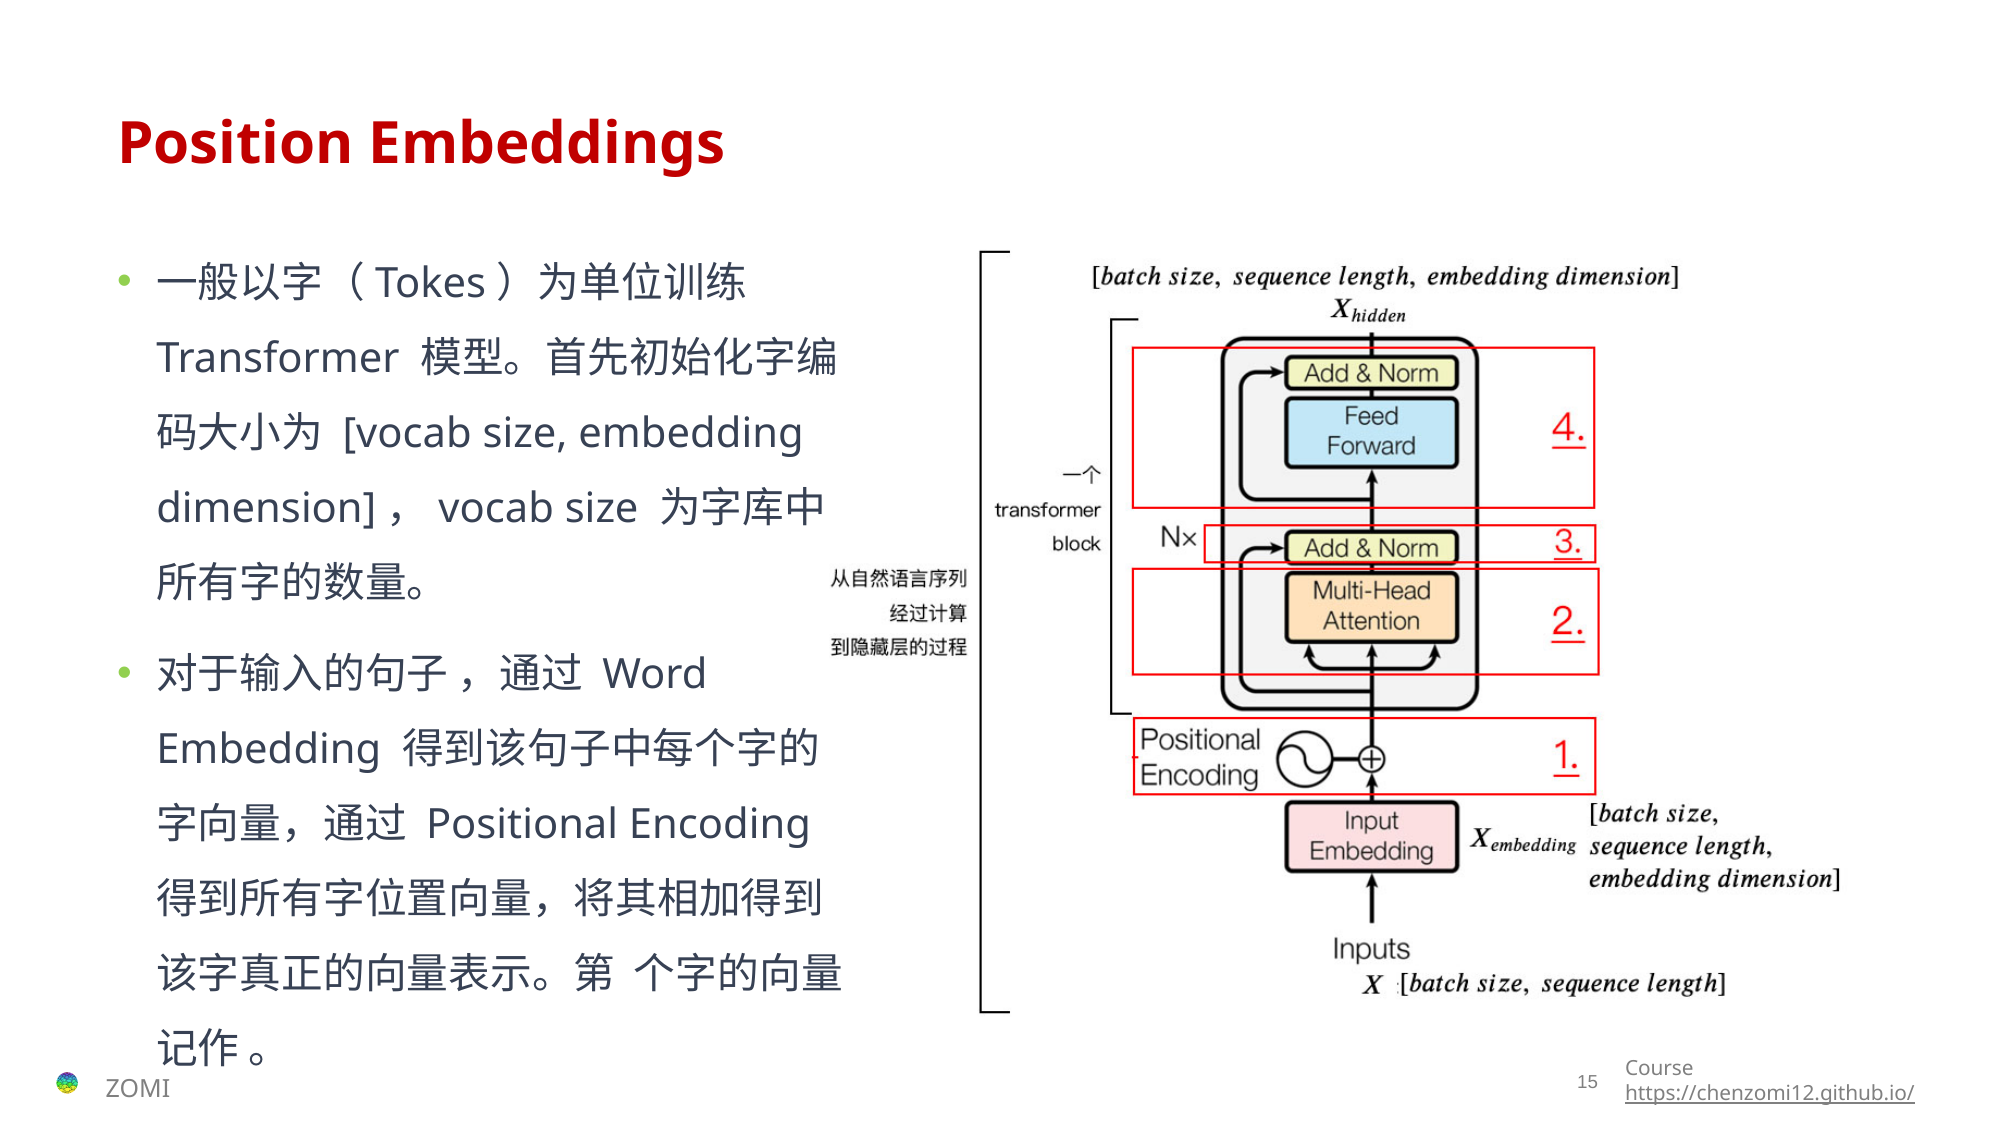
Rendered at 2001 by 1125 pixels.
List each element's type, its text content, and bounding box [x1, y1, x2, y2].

picture [812, 241, 1901, 1034]
title Position Embeddings [102, 91, 1901, 189]
picture [57, 1073, 77, 1093]
